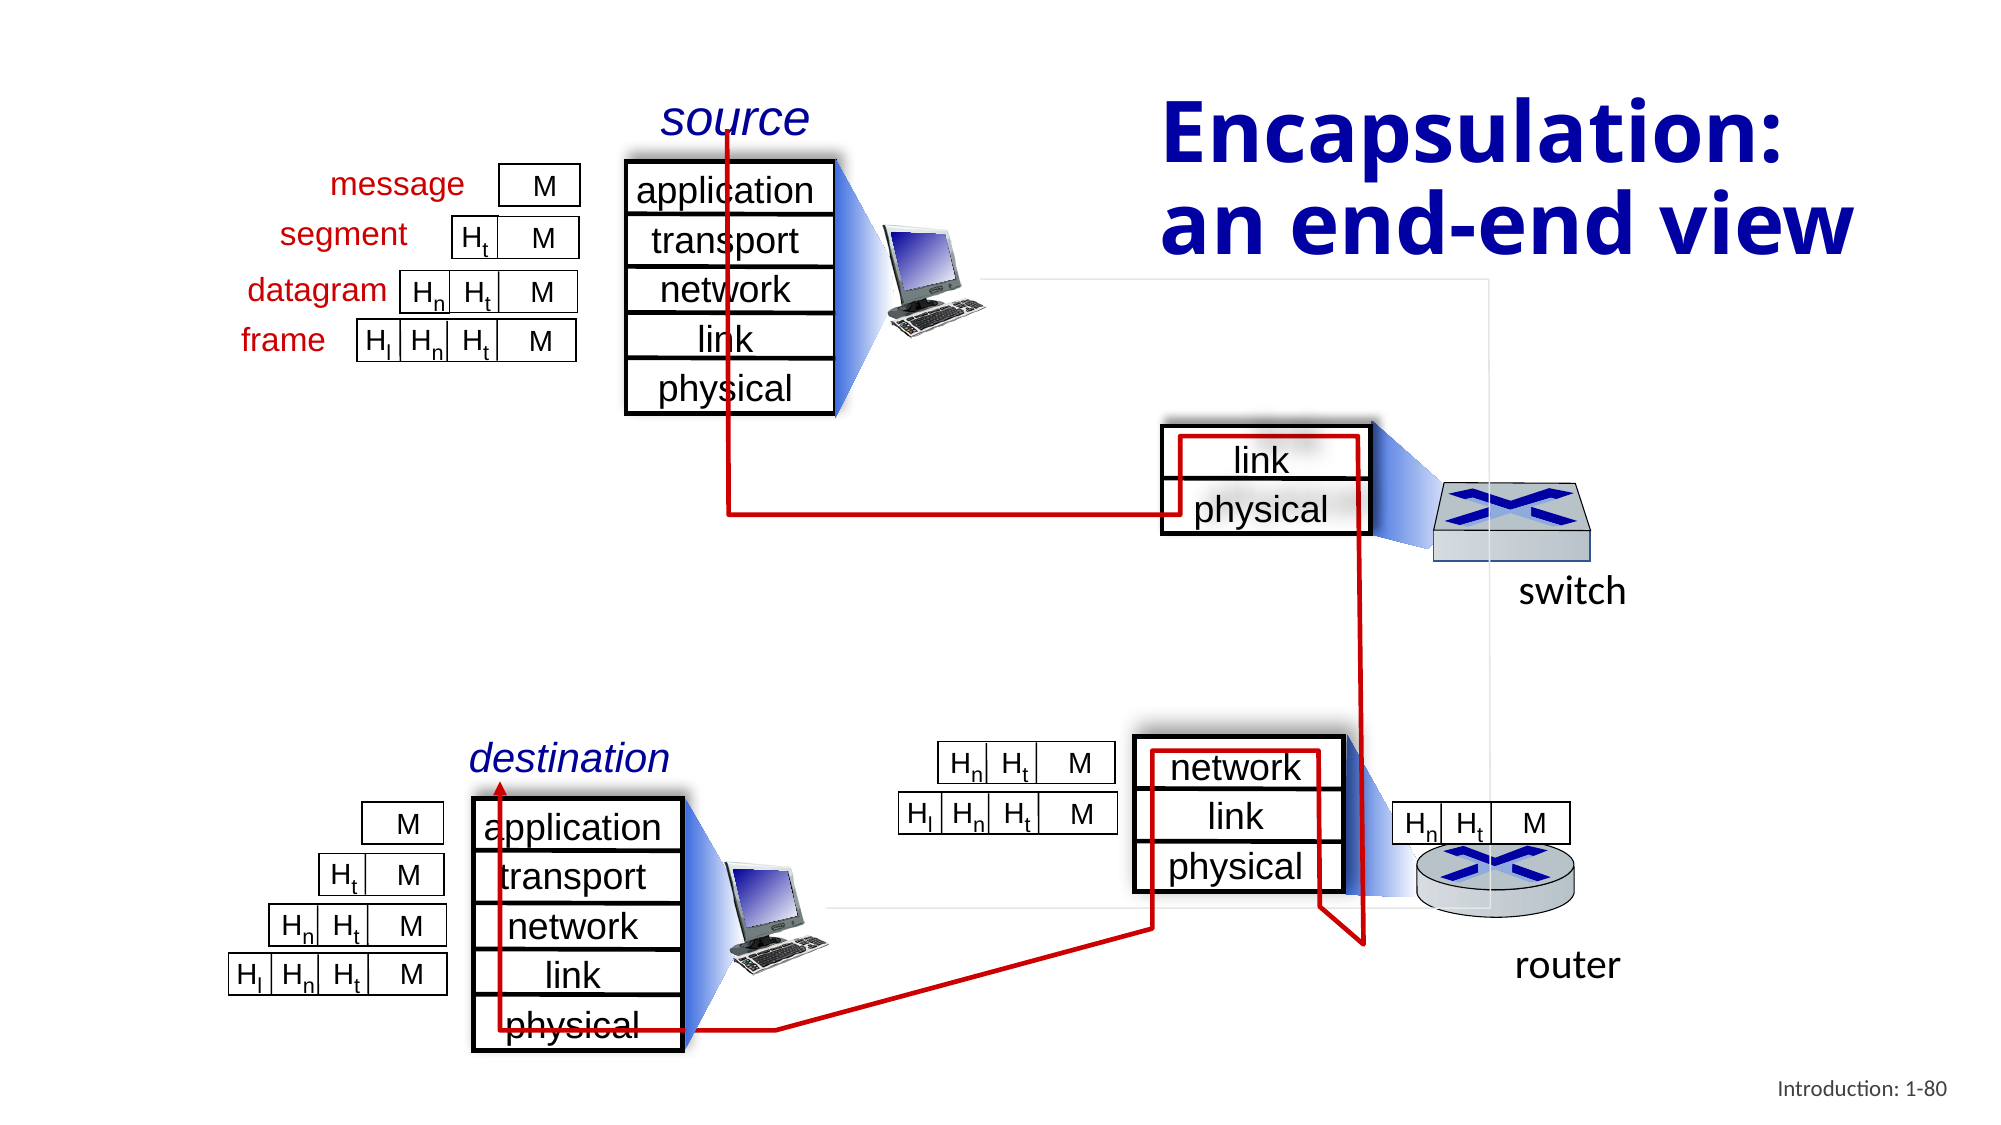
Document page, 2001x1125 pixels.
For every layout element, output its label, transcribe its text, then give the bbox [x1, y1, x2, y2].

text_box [399, 266, 454, 315]
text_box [353, 314, 597, 365]
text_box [489, 159, 601, 210]
text_box application transport network link physical [617, 154, 718, 417]
text_box source [645, 78, 826, 154]
text_box destination [453, 723, 520, 789]
text_box [1153, 789, 1319, 841]
title Encapsulation: an end-end view [1144, 43, 1914, 320]
text_box [922, 279, 1490, 514]
text_box application transport network link physical [728, 154, 834, 214]
text_box link physical [1153, 423, 1370, 538]
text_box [318, 848, 465, 899]
text_box switch [1503, 555, 1643, 621]
text_box [493, 129, 1364, 1031]
text_box application transport network link physical [728, 267, 834, 312]
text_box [937, 737, 1136, 787]
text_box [895, 787, 1138, 838]
text_box [685, 799, 721, 1049]
text_box datagram [232, 260, 403, 316]
text_box message [315, 155, 481, 210]
text_box segment [265, 205, 423, 260]
text_box [834, 157, 879, 420]
text_box application transport network link physical [728, 313, 834, 358]
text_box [450, 211, 600, 262]
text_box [224, 948, 468, 999]
text_box [1153, 842, 1321, 909]
text_box application transport network link physical [464, 790, 681, 1054]
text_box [1392, 797, 1591, 848]
text_box application transport network link physical [728, 215, 834, 266]
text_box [268, 899, 468, 950]
text_box application transport network link physical [729, 359, 834, 417]
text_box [352, 797, 465, 848]
text_box [1360, 532, 1491, 909]
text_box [879, 220, 1011, 347]
text_box [1153, 751, 1318, 788]
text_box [454, 266, 599, 316]
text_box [1433, 482, 1591, 561]
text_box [1416, 848, 1575, 918]
text_box router [1500, 929, 1637, 995]
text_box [721, 856, 854, 984]
slide_number Introduction: 1- [1512, 1056, 1963, 1117]
text_box frame [226, 311, 341, 366]
